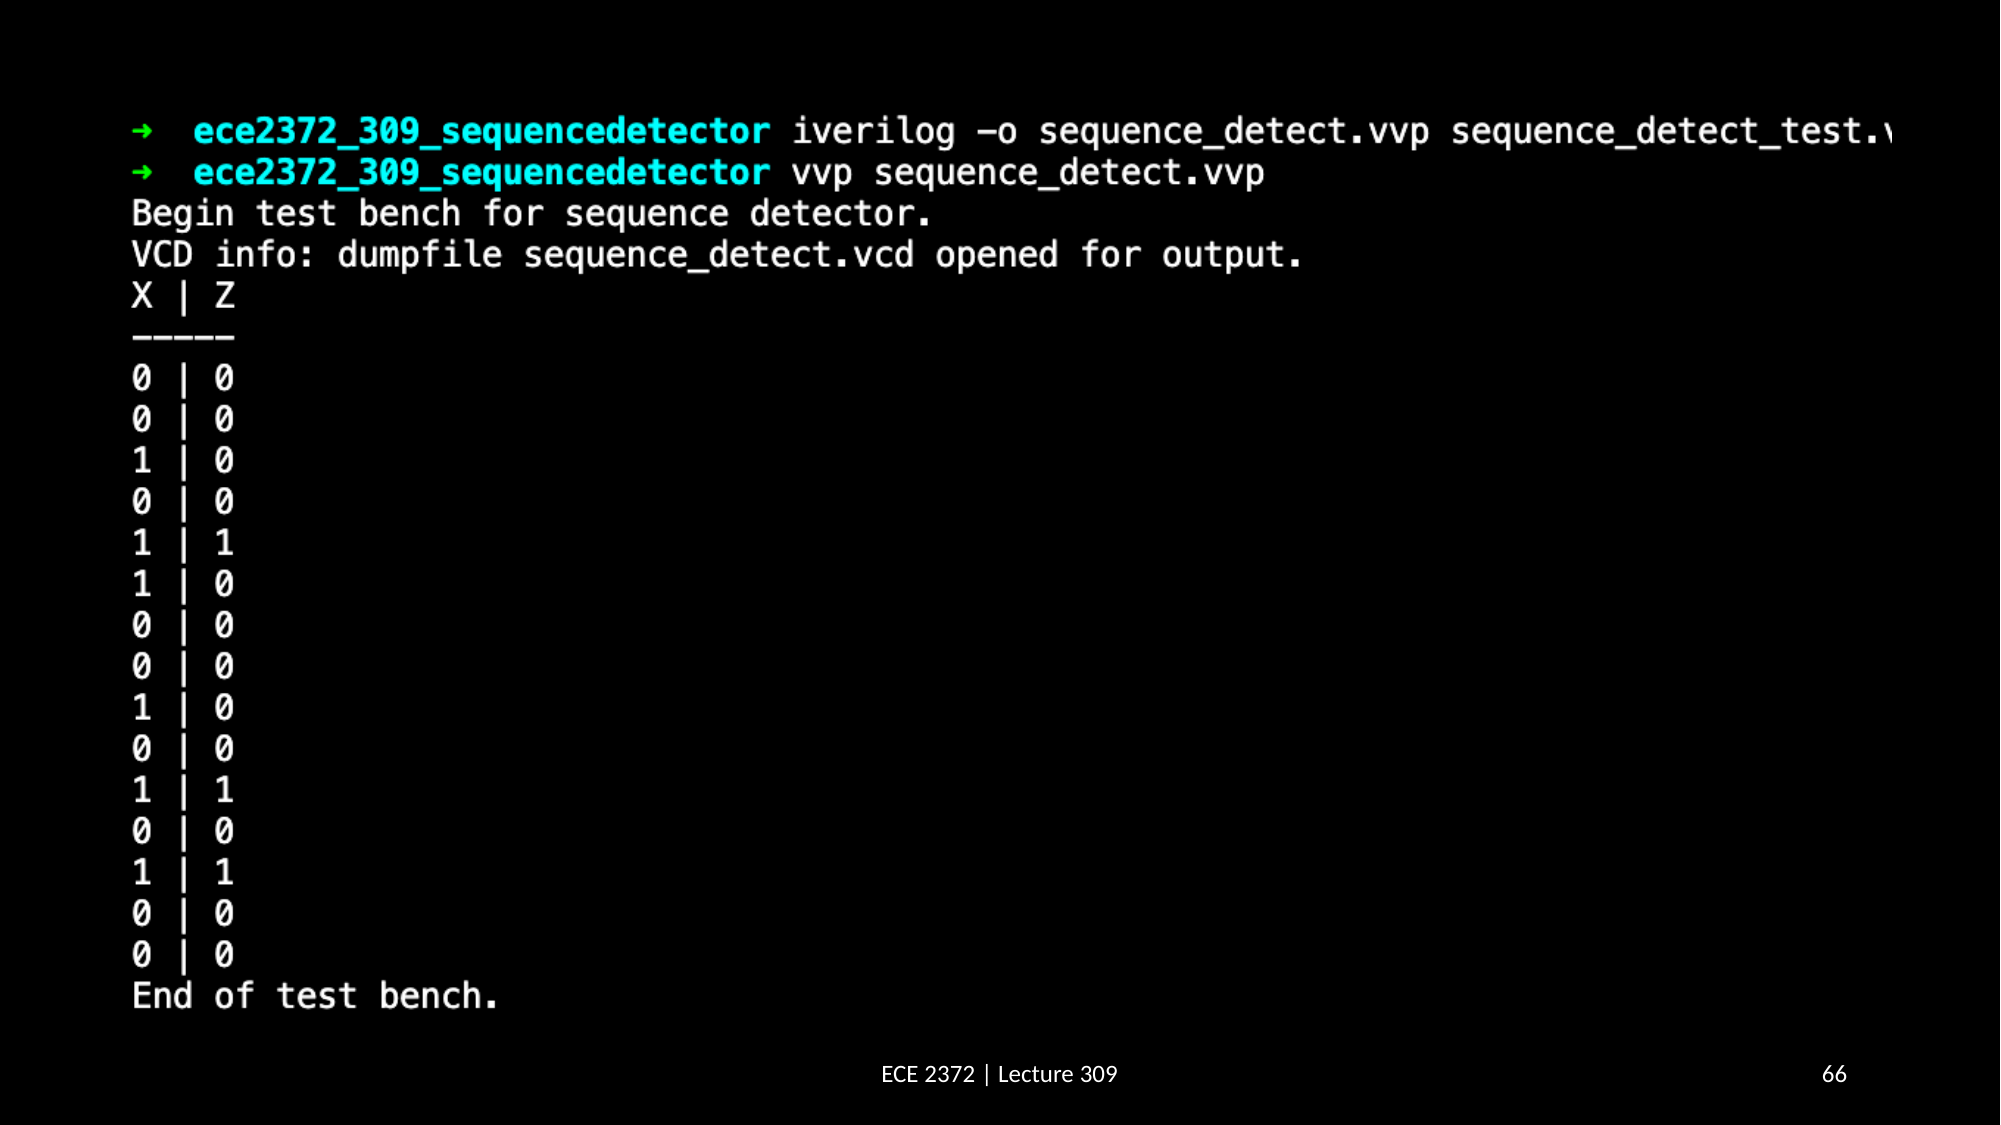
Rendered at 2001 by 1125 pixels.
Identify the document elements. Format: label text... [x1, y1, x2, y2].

slide_number 66 [1412, 1042, 1863, 1103]
picture [108, 105, 1892, 1020]
footer ECE 2372 | Lecture 309 [662, 1042, 1338, 1103]
